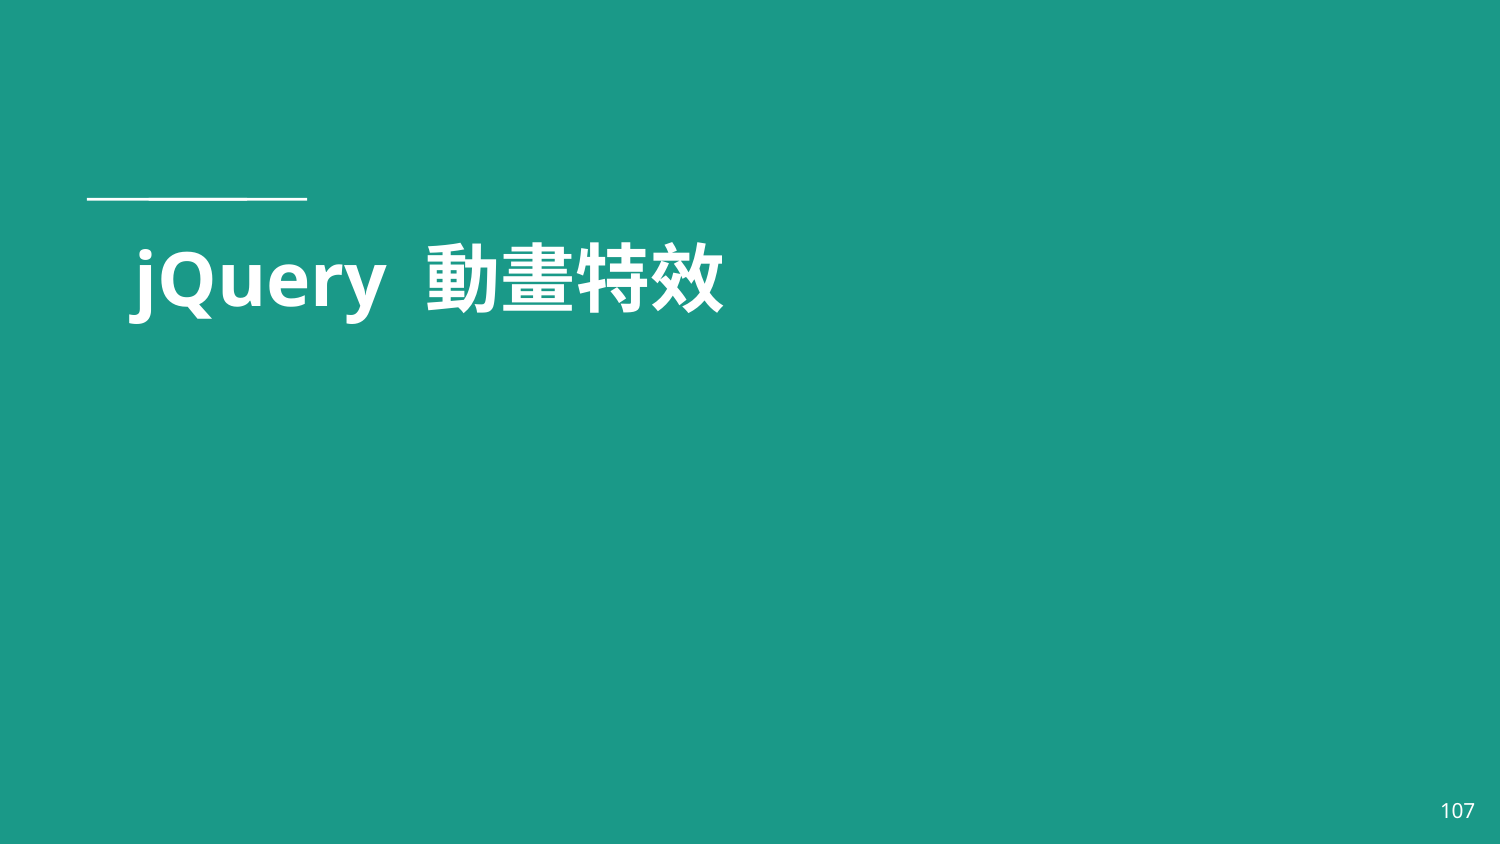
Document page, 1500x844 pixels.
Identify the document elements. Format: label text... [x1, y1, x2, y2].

slide_number ‹#› [1400, 779, 1491, 844]
title jQuery 動畫特效 [119, 216, 1381, 466]
